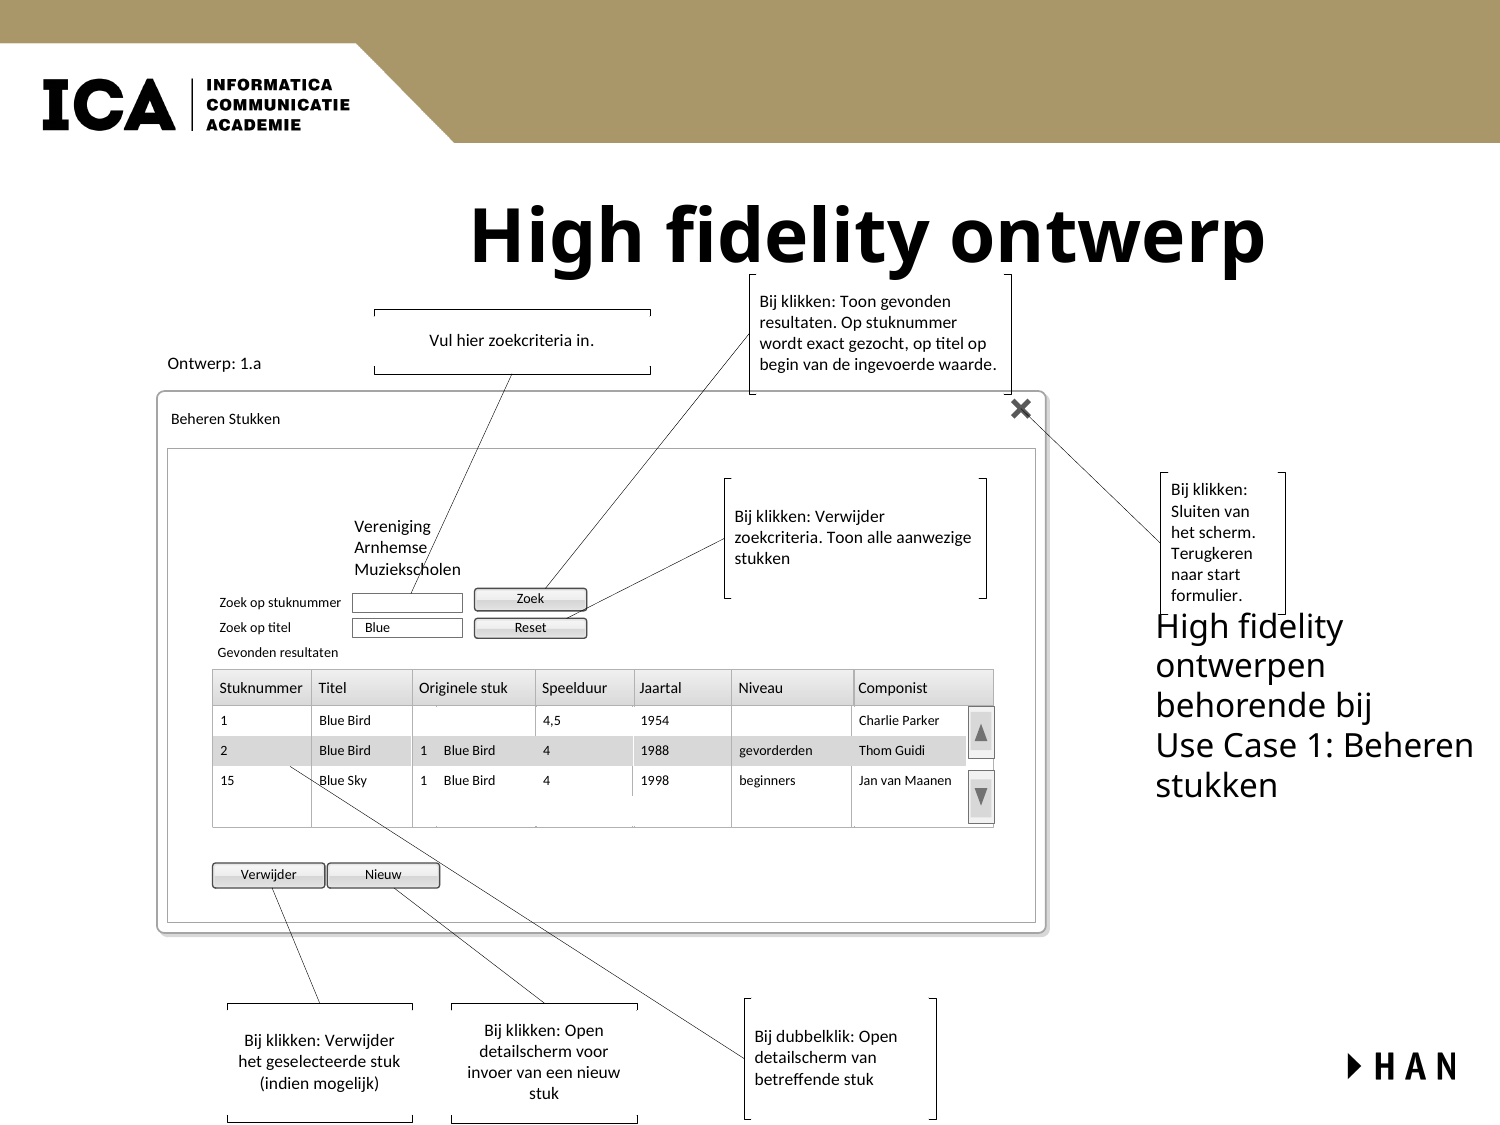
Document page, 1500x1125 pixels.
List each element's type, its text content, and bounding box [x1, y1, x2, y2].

picture [153, 271, 1288, 1125]
title High fidelity ontwerp [453, 179, 1455, 287]
text_box High fidelity ontwerpen behorende bij Use Case 1: Beheren stukken [1292, 597, 1500, 852]
